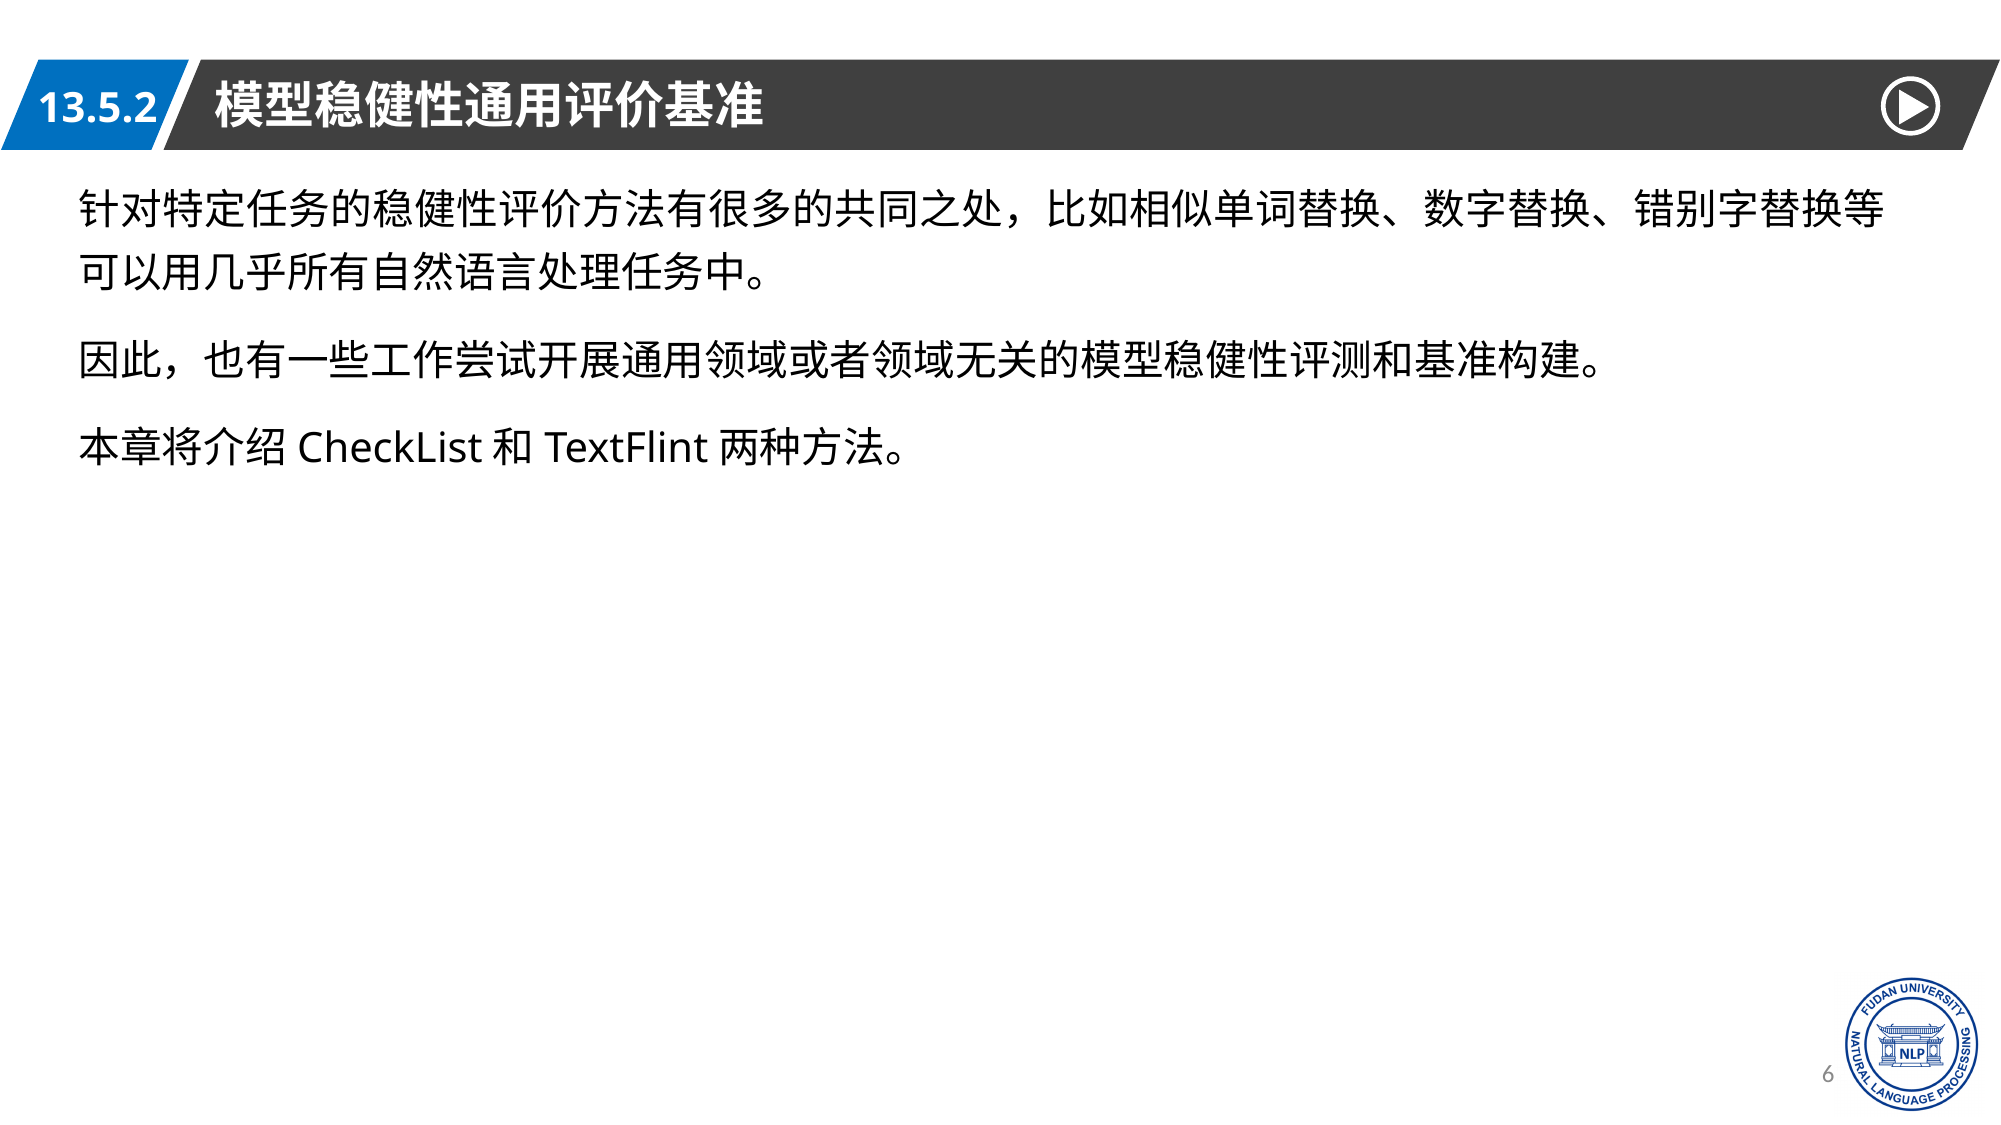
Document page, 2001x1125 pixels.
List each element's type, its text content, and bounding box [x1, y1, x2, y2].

slide_number 62 [1412, 1042, 1863, 1103]
text_box 模型稳健性通用评价基准 [199, 66, 780, 142]
picture [1834, 972, 1985, 1117]
text_box [163, 59, 2000, 150]
text_box 针对特定任务的稳健性评价方法有很多的共同之处，比如相似单词替换、数字替换、错别字替换等可以用几乎所有自然语言处理任务中。 因此，也有一些工作尝试开展通用领域或者领域无关的模型稳健性评测和基准构建。 本章将介绍CheckList和TextFlint两种方法。 [63, 163, 1900, 479]
text_box [1, 111, 157, 150]
text_box 13.5.2 [17, 73, 179, 138]
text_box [1883, 78, 1939, 134]
text_box [32, 59, 189, 84]
